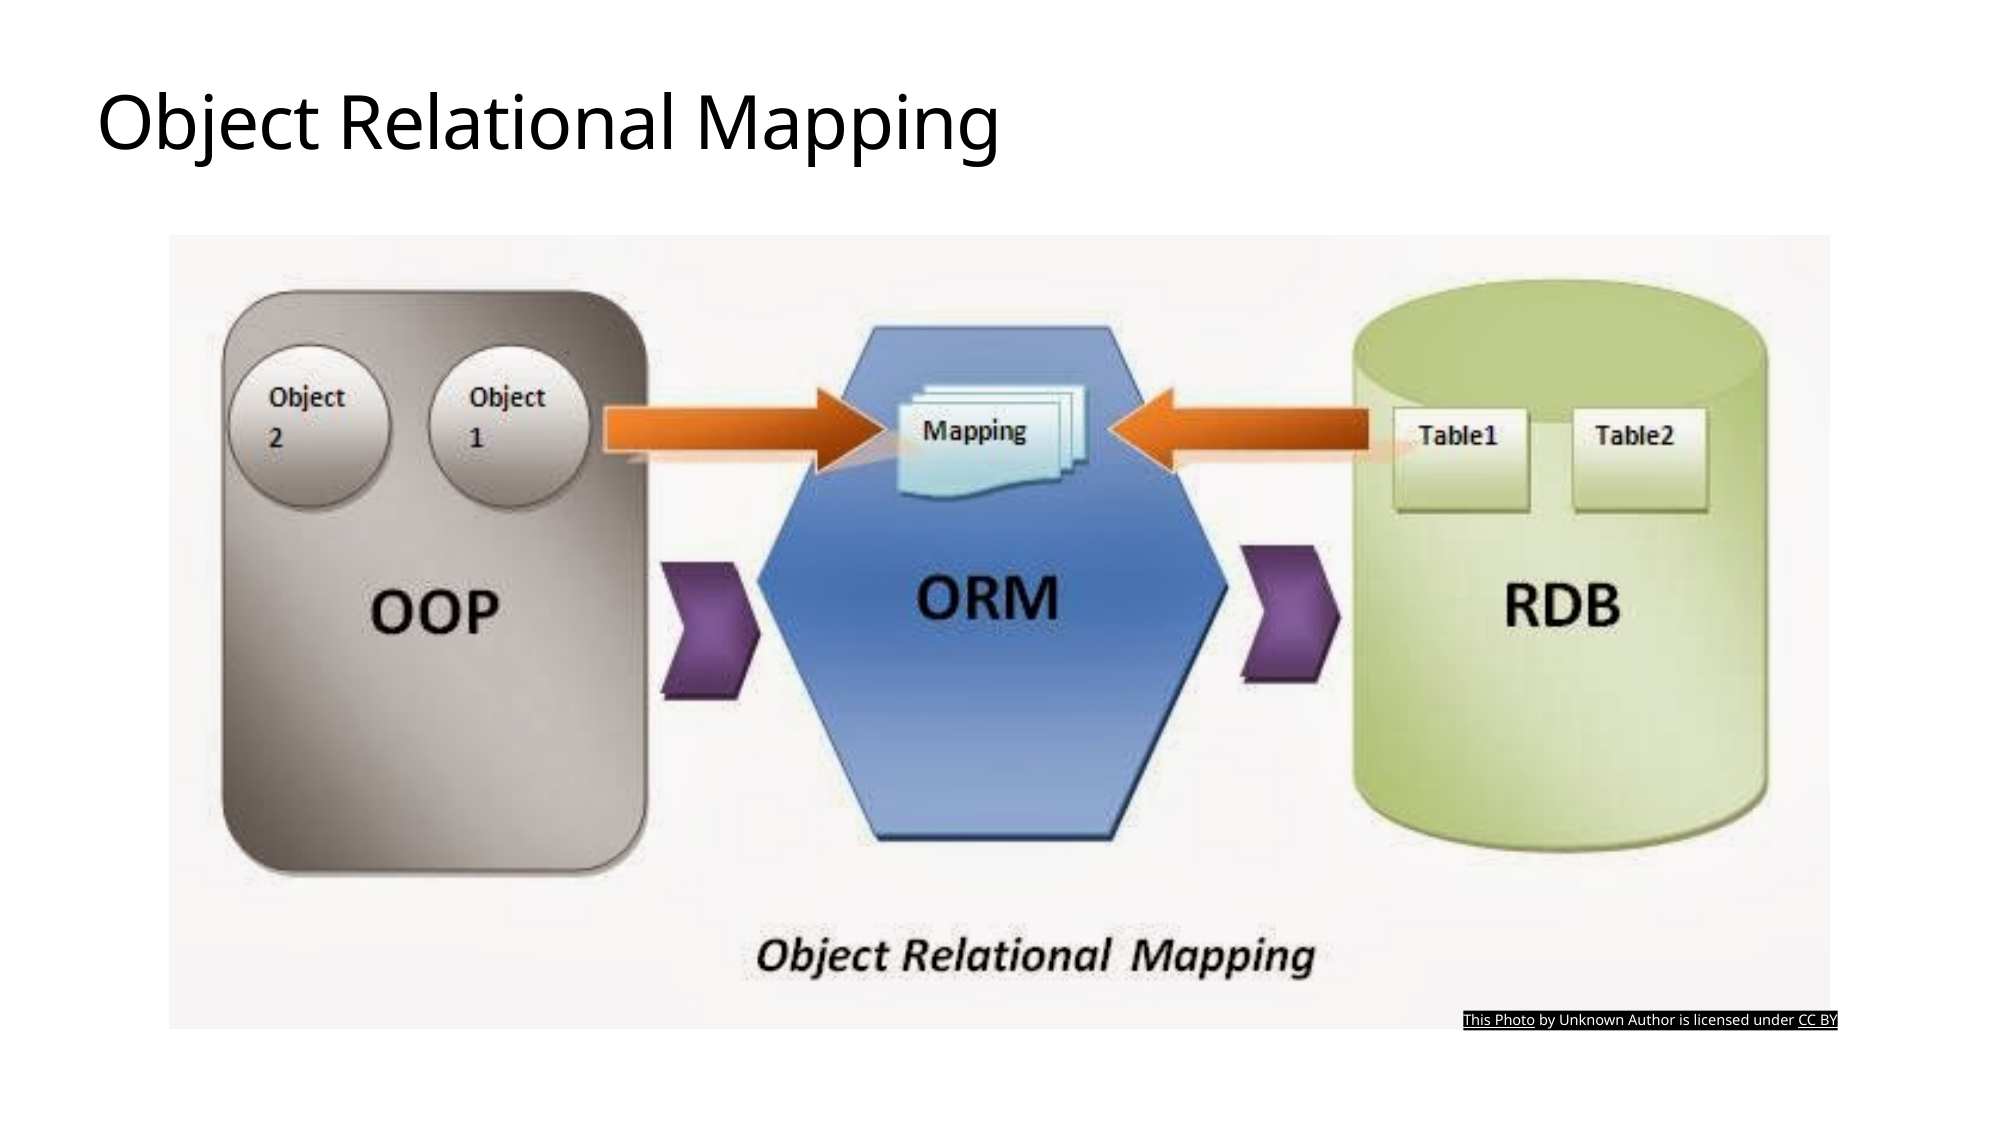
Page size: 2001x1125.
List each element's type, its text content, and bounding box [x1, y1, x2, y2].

text_box This Photo by Unknown Author is licensed under CC BY [1463, 1010, 1838, 1031]
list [168, 235, 1831, 1029]
title Object Relational Mapping [96, 75, 1904, 166]
